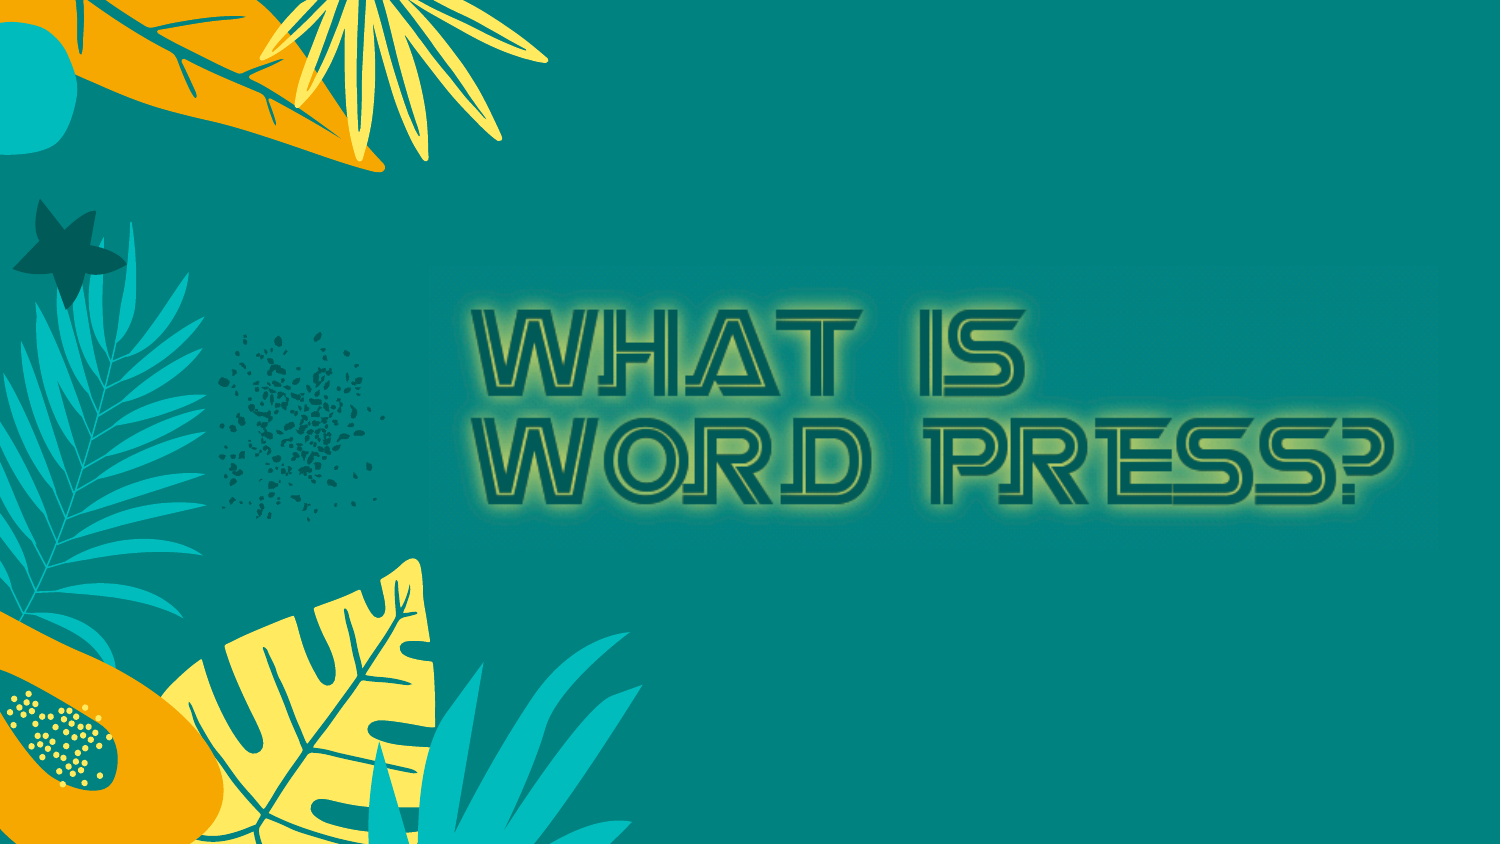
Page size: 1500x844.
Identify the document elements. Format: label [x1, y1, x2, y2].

picture [129, 265, 1438, 601]
